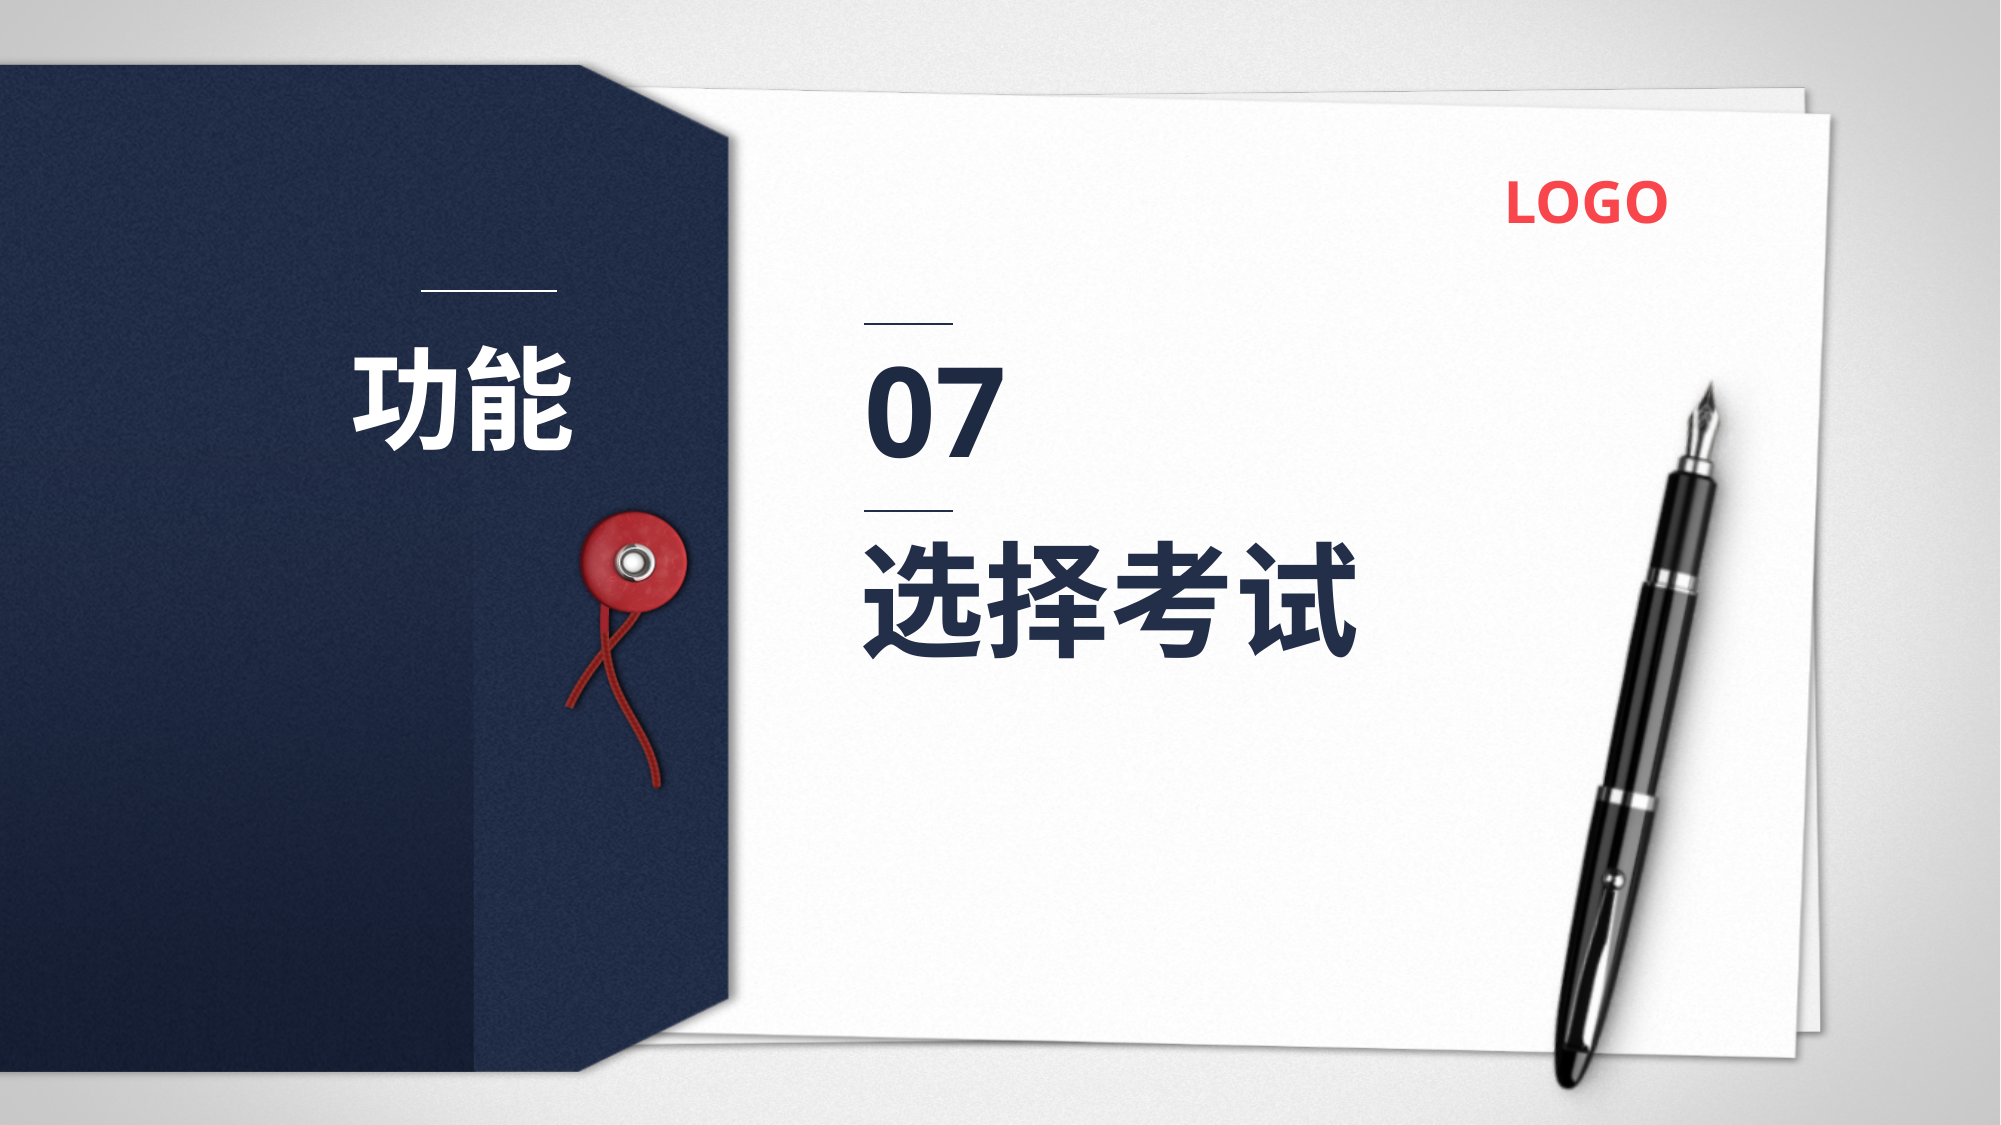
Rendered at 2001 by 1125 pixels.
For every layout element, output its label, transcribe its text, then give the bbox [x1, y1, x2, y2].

text_box 07 [864, 349, 1136, 485]
text_box 功能 [303, 289, 622, 503]
text_box LOGO [1488, 157, 1714, 247]
picture [0, 0, 2001, 1125]
text_box 选择考试 [844, 514, 1375, 680]
